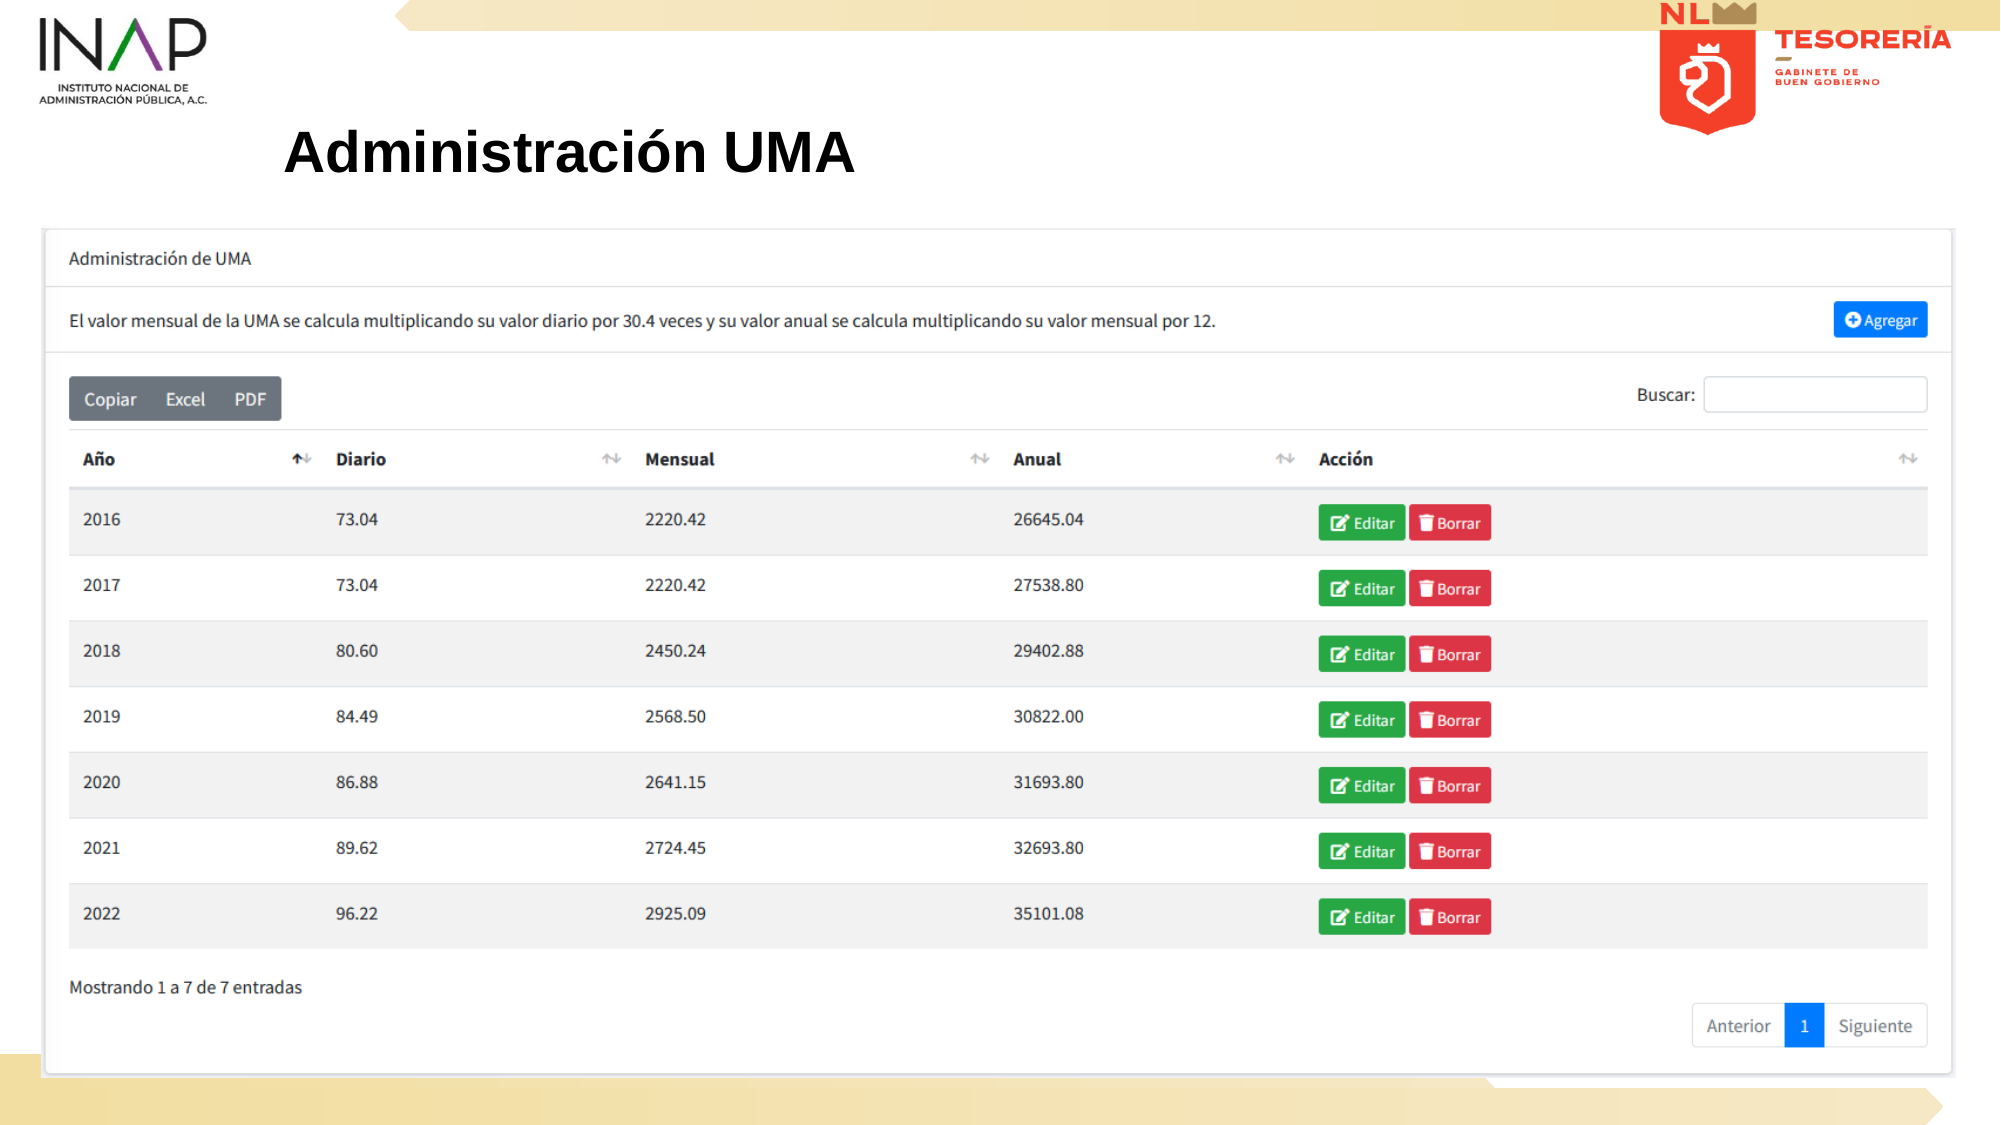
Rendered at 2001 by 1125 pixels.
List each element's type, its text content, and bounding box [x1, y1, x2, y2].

picture [6, 3, 240, 121]
picture [1651, 0, 2000, 138]
text_box Administración UMA [268, 106, 872, 192]
picture [41, 225, 1956, 1078]
